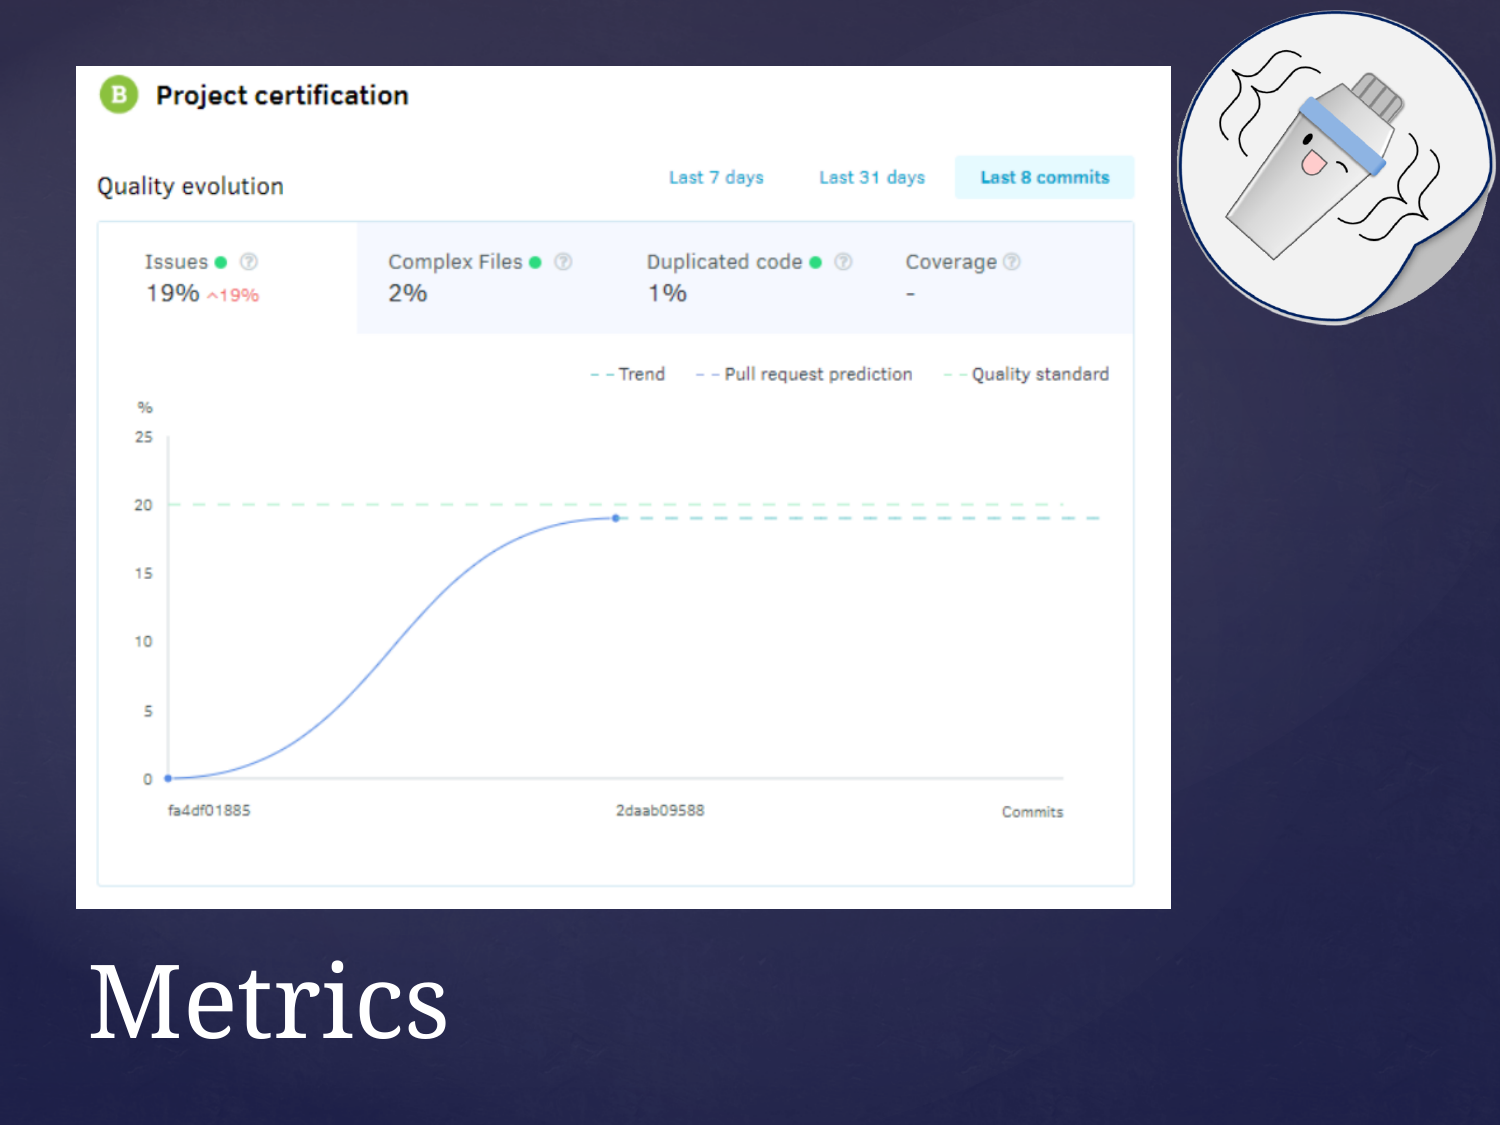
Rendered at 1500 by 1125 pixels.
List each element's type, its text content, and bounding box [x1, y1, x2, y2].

title Metrics [72, 916, 1311, 1067]
picture [75, 0, 1500, 910]
